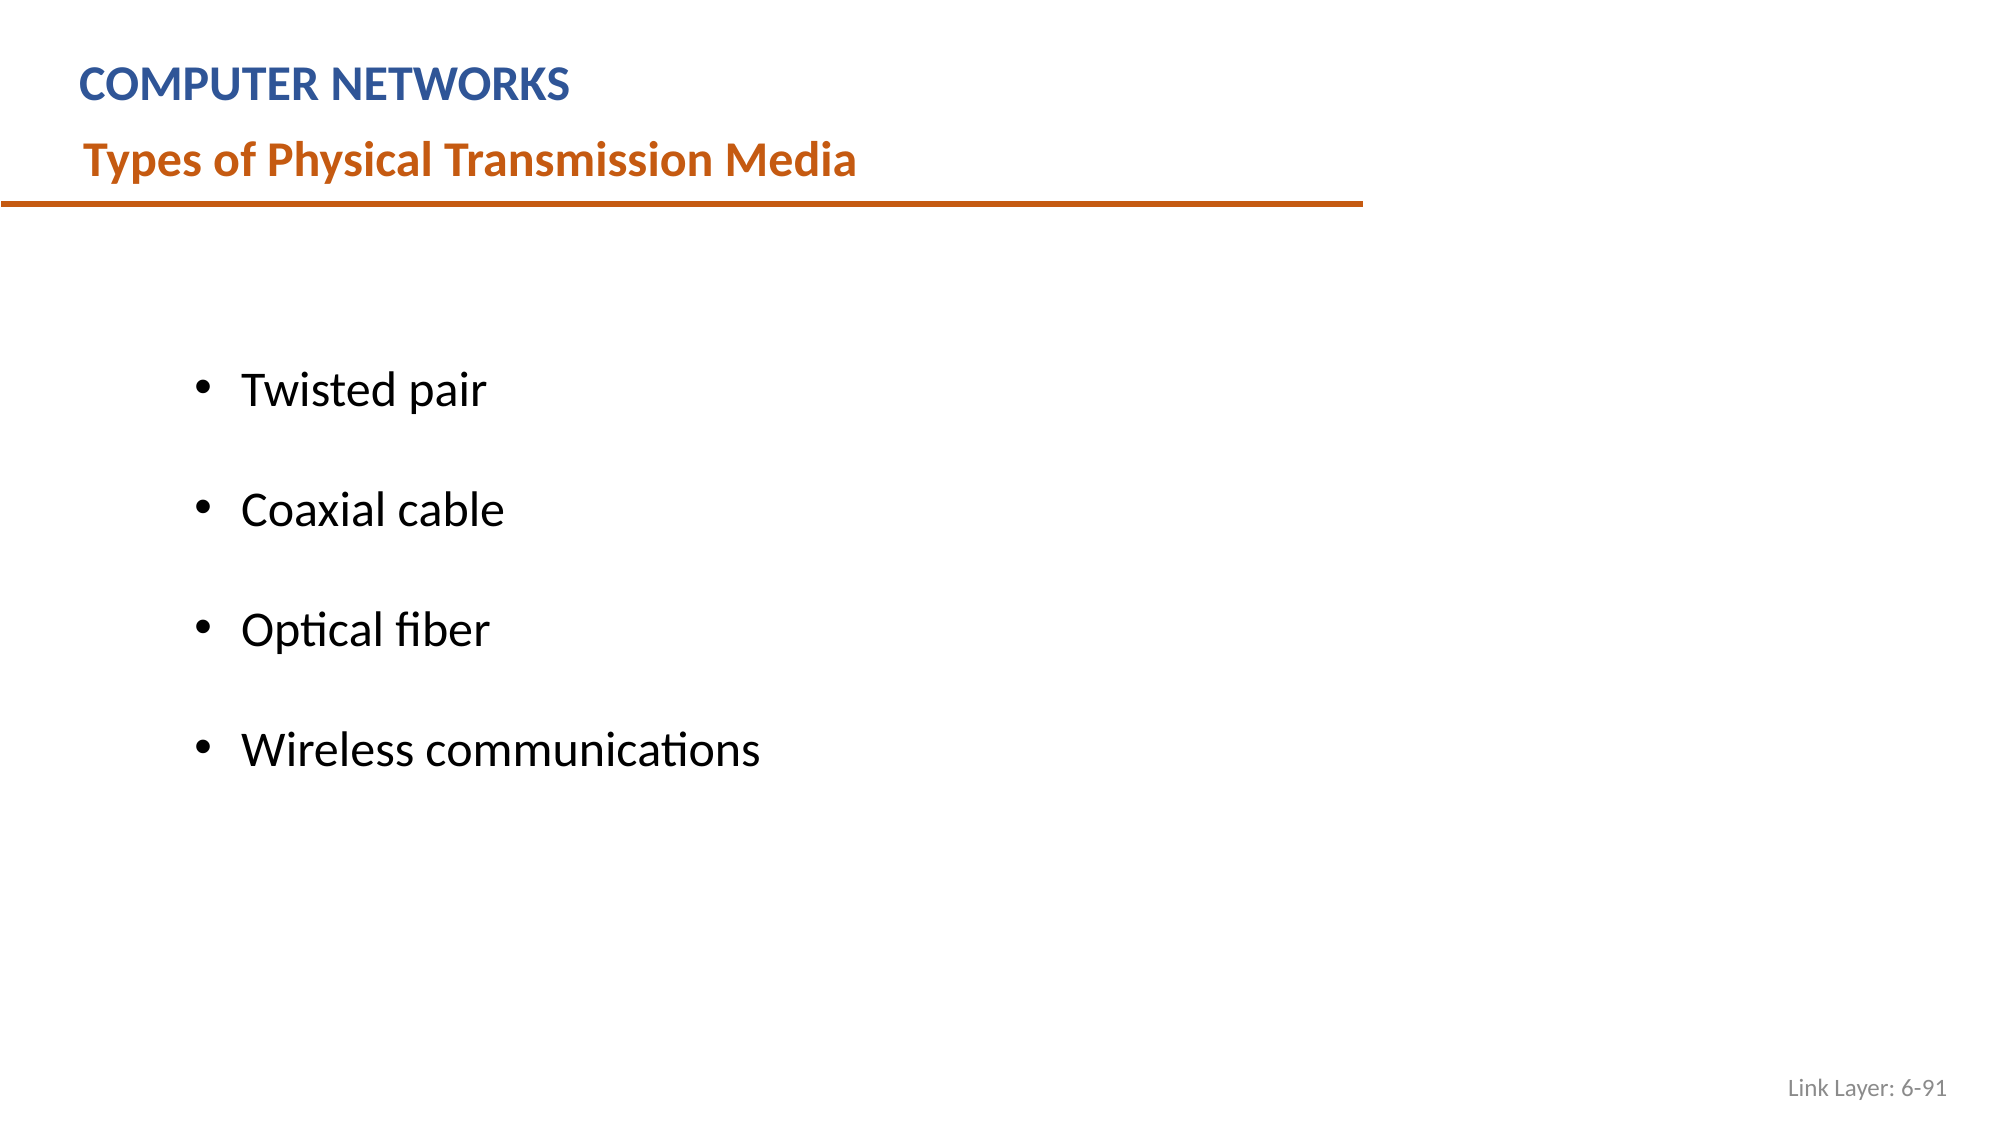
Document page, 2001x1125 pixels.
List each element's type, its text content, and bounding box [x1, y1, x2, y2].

slide_number Link Layer: 6-91 [1512, 1056, 1963, 1117]
text_box Types of Physical Transmission Media [68, 119, 873, 194]
text_box Twisted pair Coaxial cable Optical fiber Wireless communications [179, 348, 1180, 784]
text_box [98, 251, 1392, 1057]
text_box COMPUTER NETWORKS [64, 43, 1295, 119]
